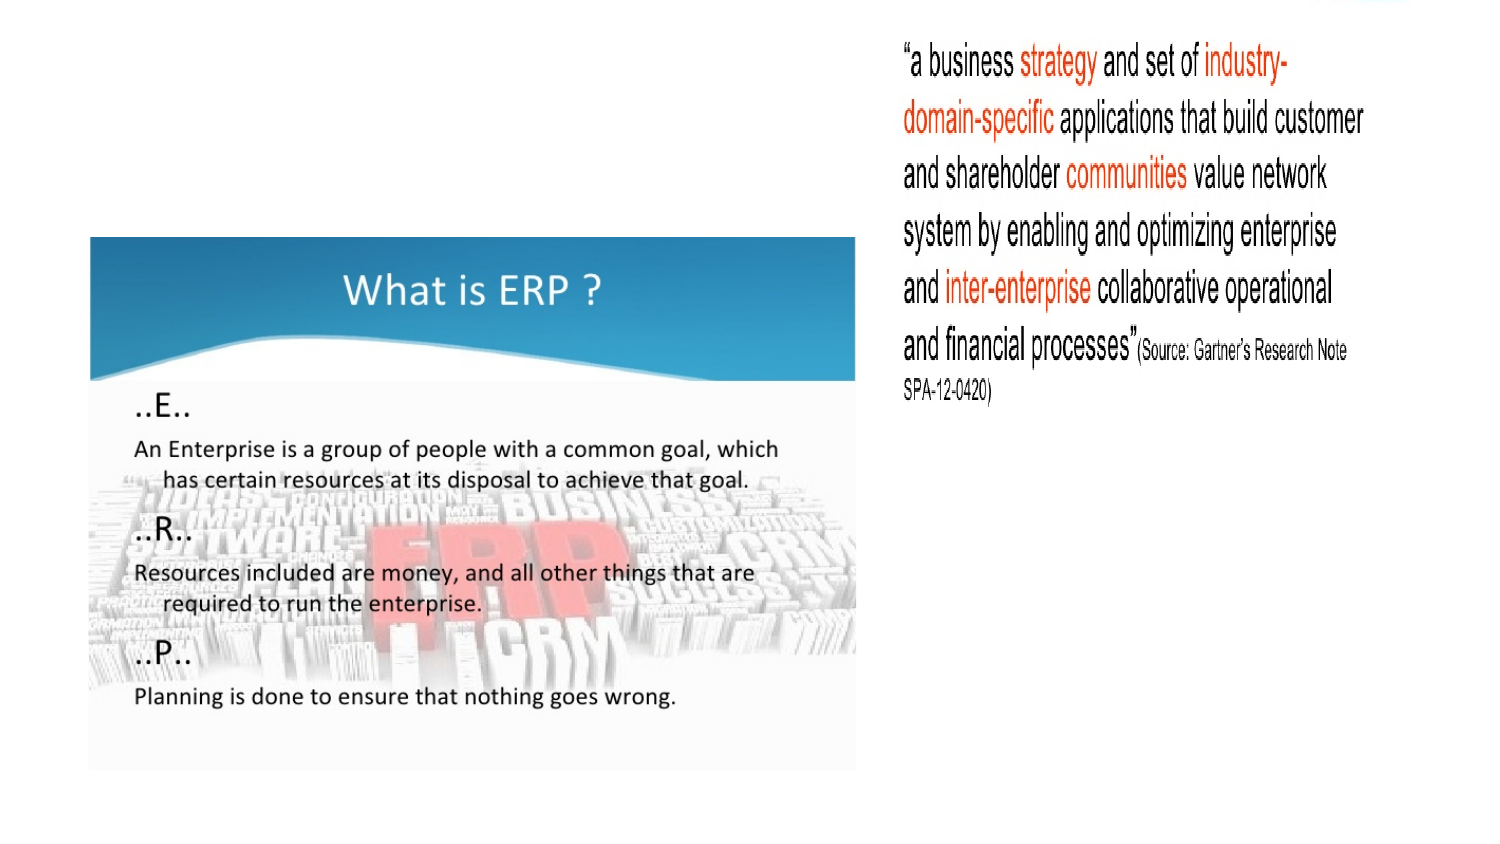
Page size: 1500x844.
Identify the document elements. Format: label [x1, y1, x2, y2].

picture [88, 0, 1412, 770]
